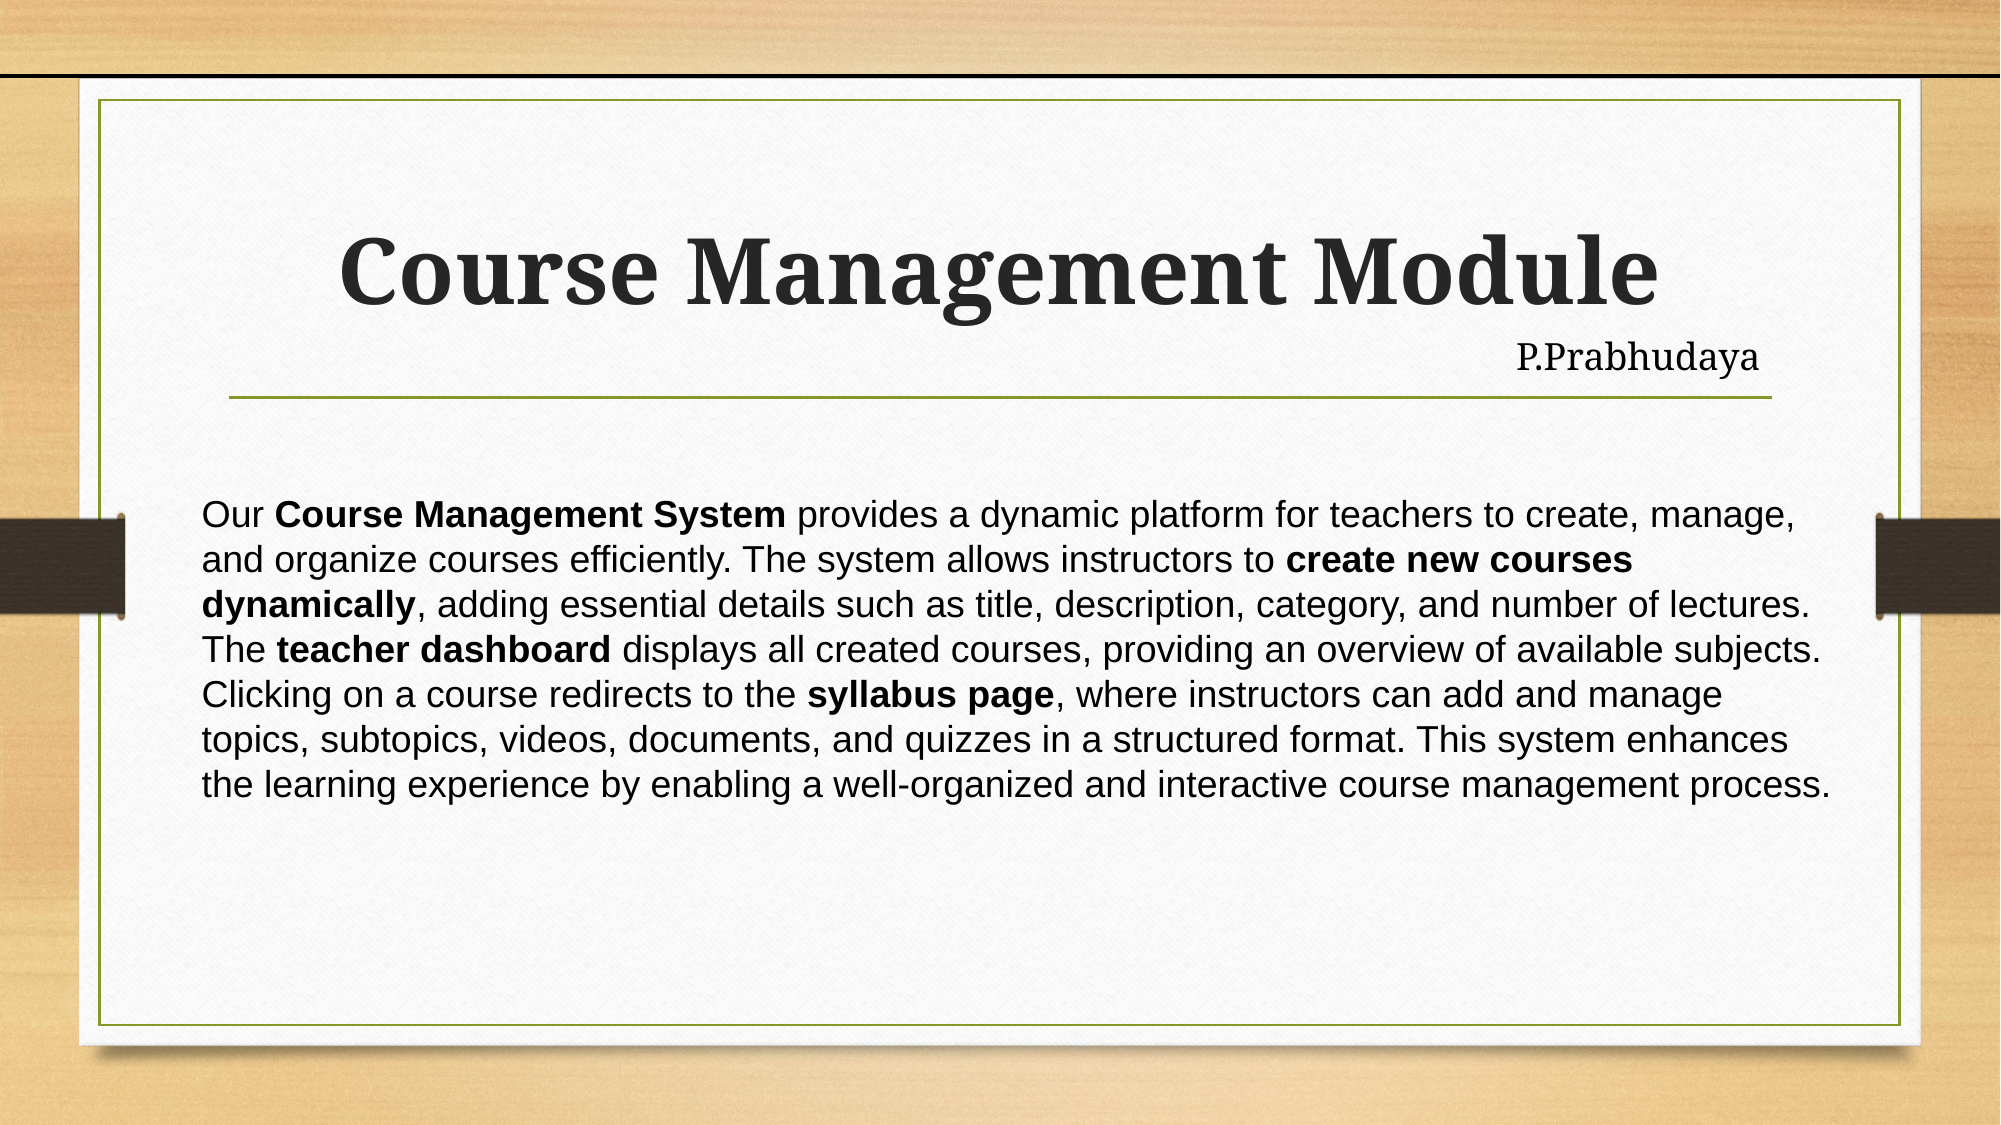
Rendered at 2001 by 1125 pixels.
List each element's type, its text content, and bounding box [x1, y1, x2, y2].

text_box [0, 74, 2000, 78]
text_box P.Prabhudaya [1501, 325, 1776, 386]
text_box [0, 0, 2000, 74]
text_box Our Course Management System provides a dynamic platform for teachers to create, manage, and organize courses efficiently. The system allows instructors to create new courses dynamically, adding essential details such as title, description, category, and number of lectures. The teacher dashboard displays all created courses, providing an overview of available subjects. Clicking on a course redirects to the syllabus page, where instructors can add and manage topics, subtopics, videos, documents, and quizzes in a structured format. This system enhances the learning experience by enabling a well-organized and interactive course management process. [186, 482, 1848, 813]
picture [0, 0, 2001, 1125]
title Course Management Module [212, 161, 1788, 375]
